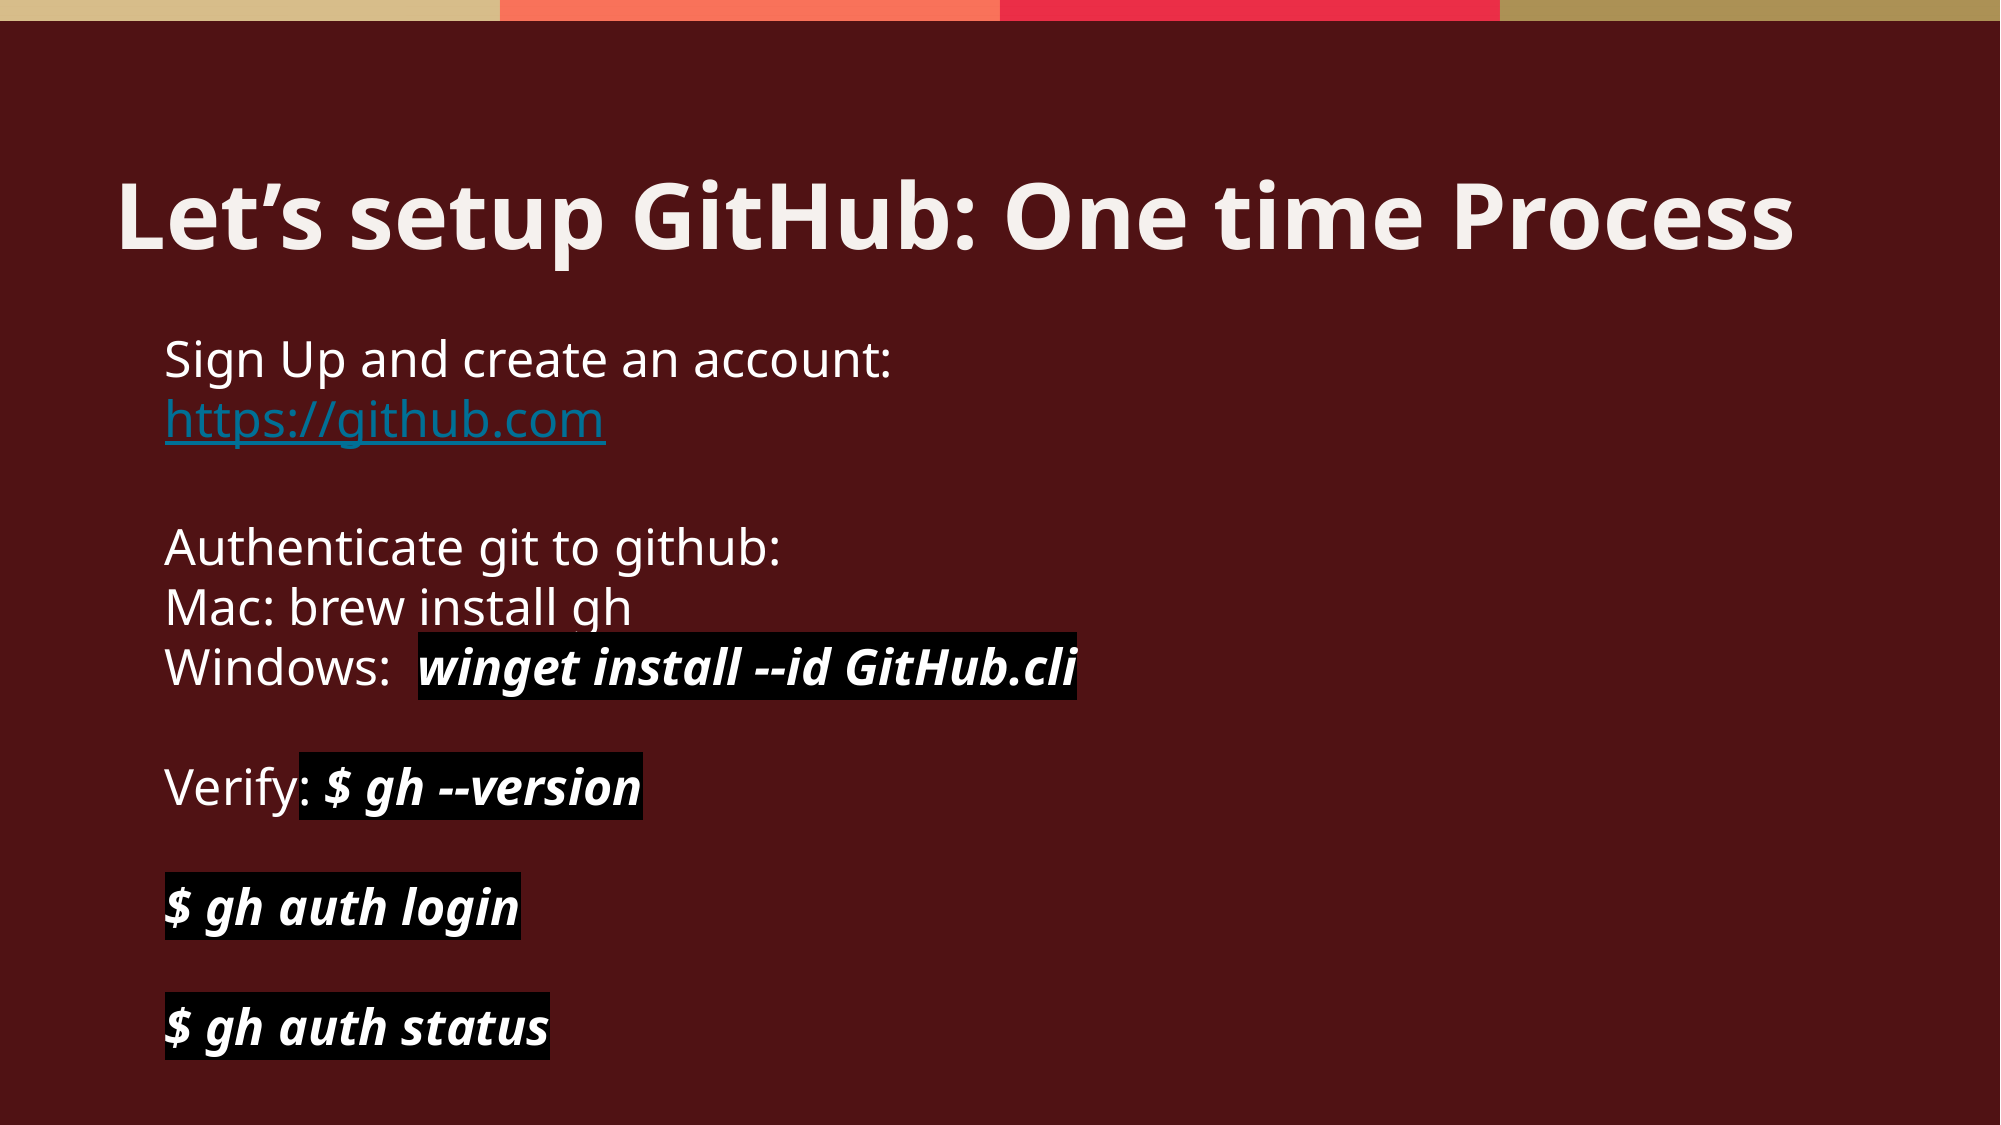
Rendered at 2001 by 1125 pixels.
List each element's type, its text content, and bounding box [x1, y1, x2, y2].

picture [0, 0, 2000, 21]
title Let’s setup GitHub: One time Process [99, 131, 1900, 278]
text_box Sign Up and create an account: https://github.com Authenticate git to github: Mac: brew install gh Windows: winget install --id GitHub.cli Verify: $ gh --version $ gh auth login $ gh auth status [149, 319, 1350, 1125]
